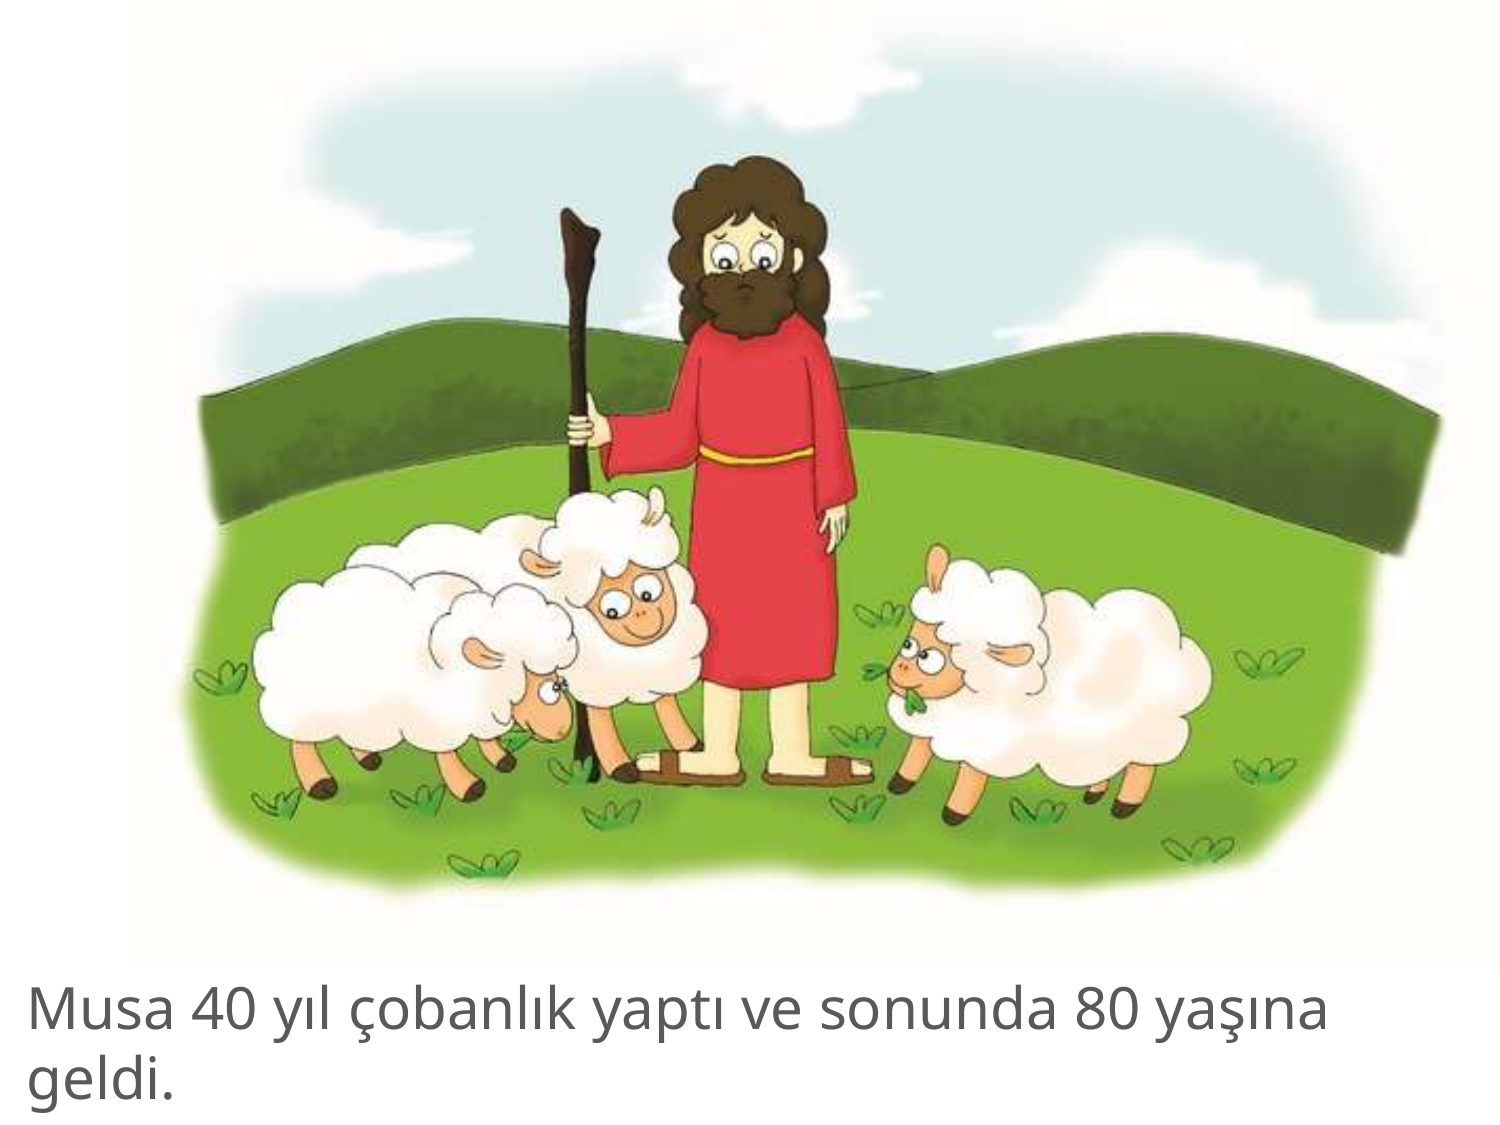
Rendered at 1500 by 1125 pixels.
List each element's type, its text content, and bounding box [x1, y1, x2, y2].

text_box Musa 40 yıl çobanlık yaptı ve sonunda 80 yaşına geldi. [11, 964, 1498, 1119]
picture [132, 0, 1500, 965]
